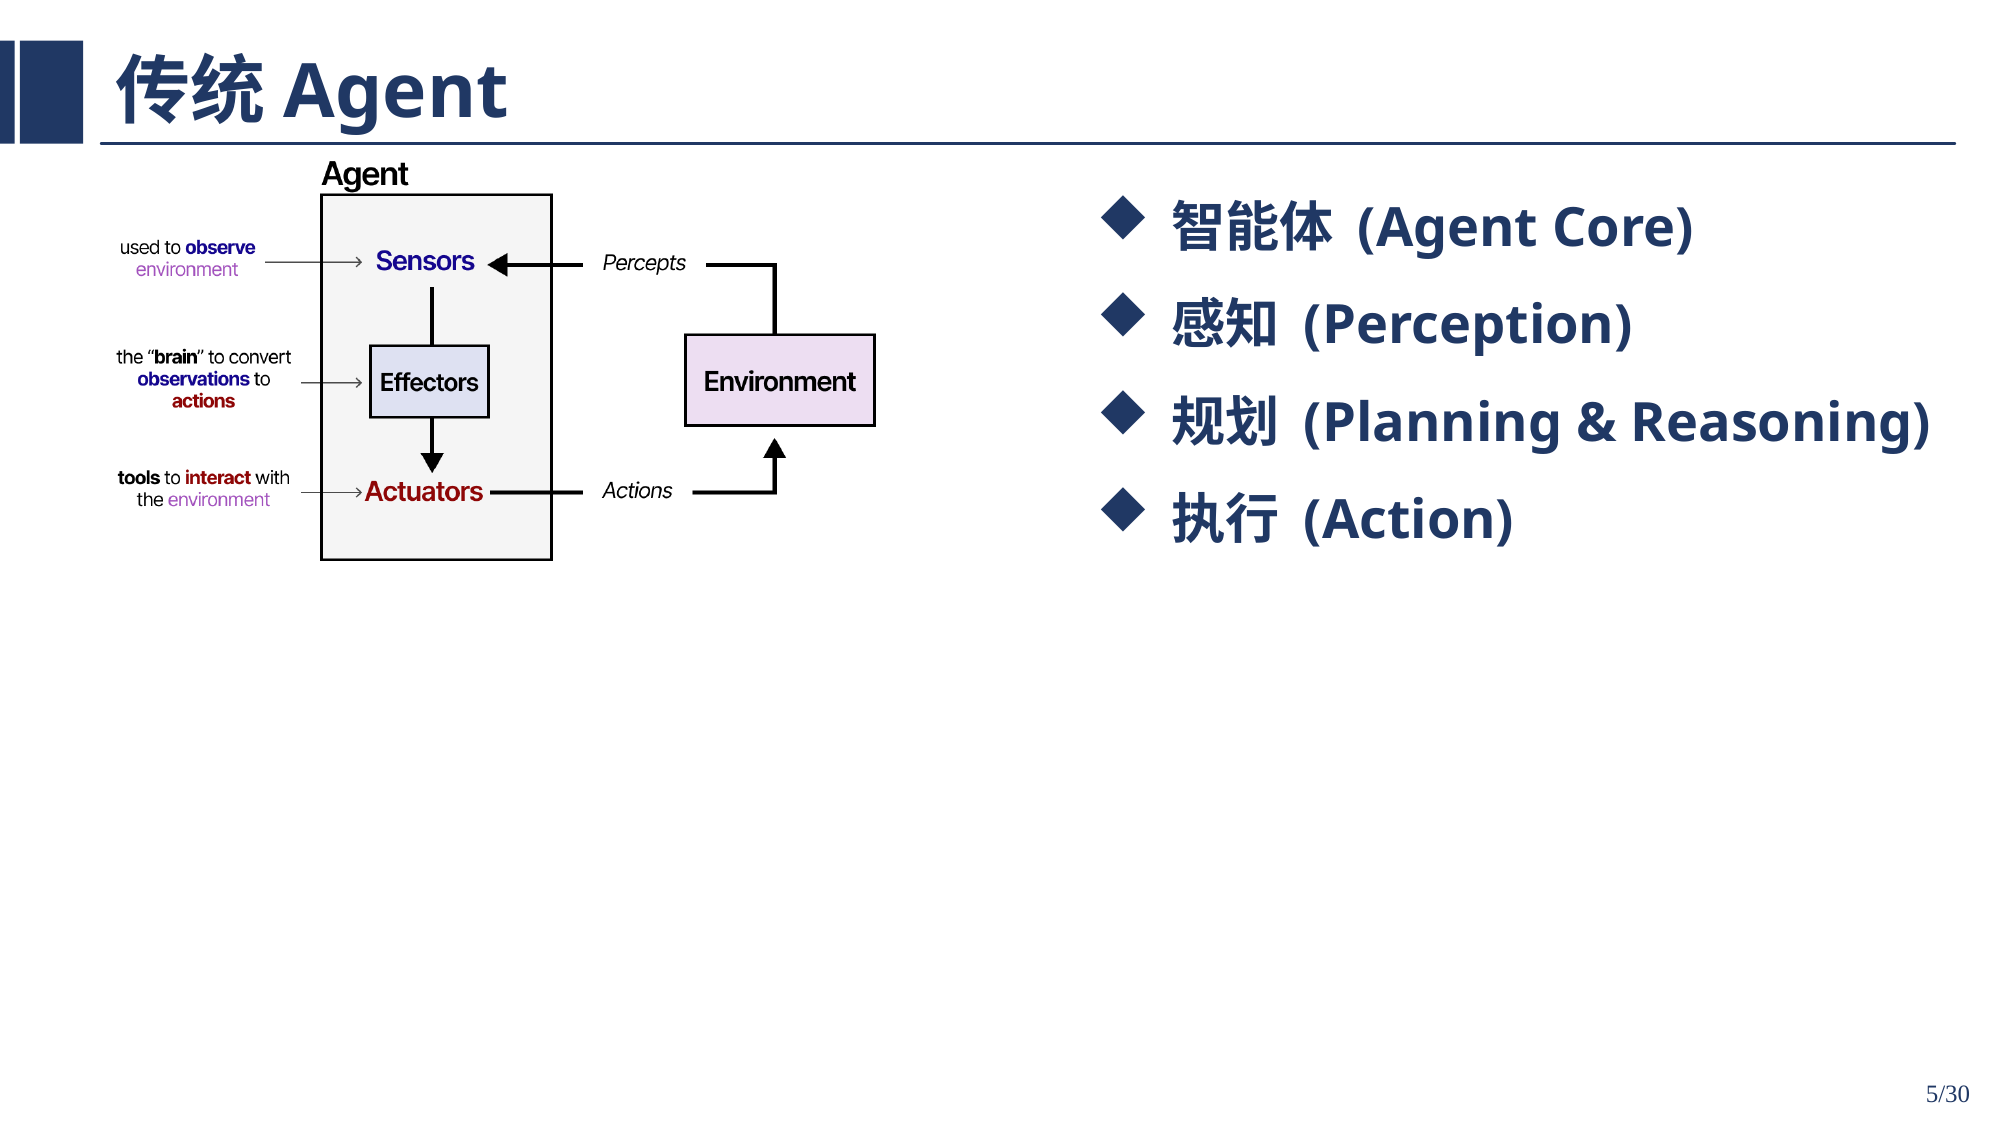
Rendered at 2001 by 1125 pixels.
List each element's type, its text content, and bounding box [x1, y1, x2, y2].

slide_number 5/30 [1535, 1062, 1986, 1123]
picture [106, 152, 914, 569]
text_box 智能体 (Agent Core) 感知 (Perception) 规划 (Planning & Reasoning) 执行 (Action) [1081, 136, 1951, 573]
title 传统Agent [100, 33, 1487, 154]
